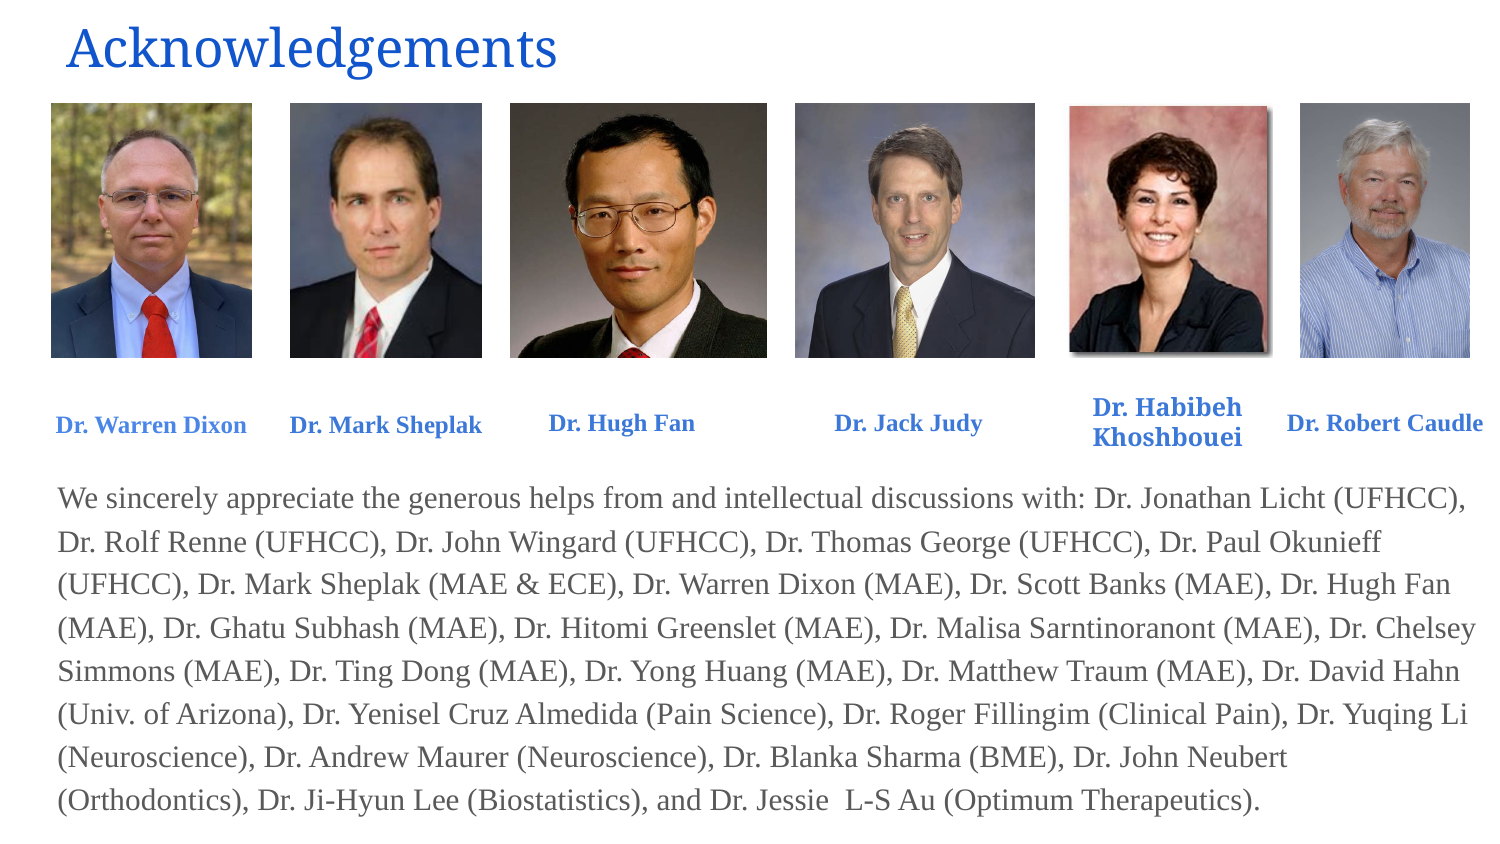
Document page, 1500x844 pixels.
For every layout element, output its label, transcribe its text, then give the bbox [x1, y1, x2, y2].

text_box Dr. Hugh Fan [494, 391, 750, 452]
title Acknowledgements [51, 0, 1449, 94]
text_box Dr. Habibeh Khoshbouei [1006, 376, 1329, 467]
text_box Dr. Warren Dixon [0, 389, 224, 454]
picture [50, 102, 253, 359]
text_box Dr. Jack Judy [750, 391, 1006, 452]
picture [510, 102, 767, 359]
list We sincerely appreciate the generous helps from and intellectual discussions with: Dr. Jonathan Licht (UFHCC), Dr. Rolf Renne (UFHCC), Dr. John Wingard (UFHCC), Dr. Thomas George (UFHCC), Dr. Paul Okunieff (UFHCC), Dr. Mark Sheplak (MAE & ECE), Dr. Warren Dixon (MAE), Dr. Scott Banks (MAE), Dr. Hugh Fan (MAE), Dr. Ghatu Subhash (MAE), Dr. Hitomi Greenslet (MAE), Dr. Malisa Sarntinoranont (MAE), Dr. Chelsey Simmons (MAE), Dr. Ting Dong (MAE), Dr. Yong Huang (MAE), Dr. Matthew Traum (MAE), Dr. David Hahn (Univ. of Arizona), Dr. Yenisel Cruz Almedida (Pain Science), Dr. Roger Fillingim (Clinical Pain), Dr. Yuqing Li (Neuroscience), Dr. Andrew Maurer (Neuroscience), Dr. Blanka Sharma (BME), Dr. John Neubert (Orthodontics), Dr. Ji-Hyun Lee (Biostatistics), and Dr. Jessie L-S Au (Optimum Therapeutics). ​ [42, 457, 1500, 844]
picture [1062, 102, 1273, 359]
picture [289, 102, 482, 359]
text_box Dr. Robert Caudle [1329, 391, 1500, 452]
picture [1300, 102, 1471, 359]
picture [795, 102, 1035, 359]
text_box Dr. Mark Sheplak [224, 389, 548, 454]
